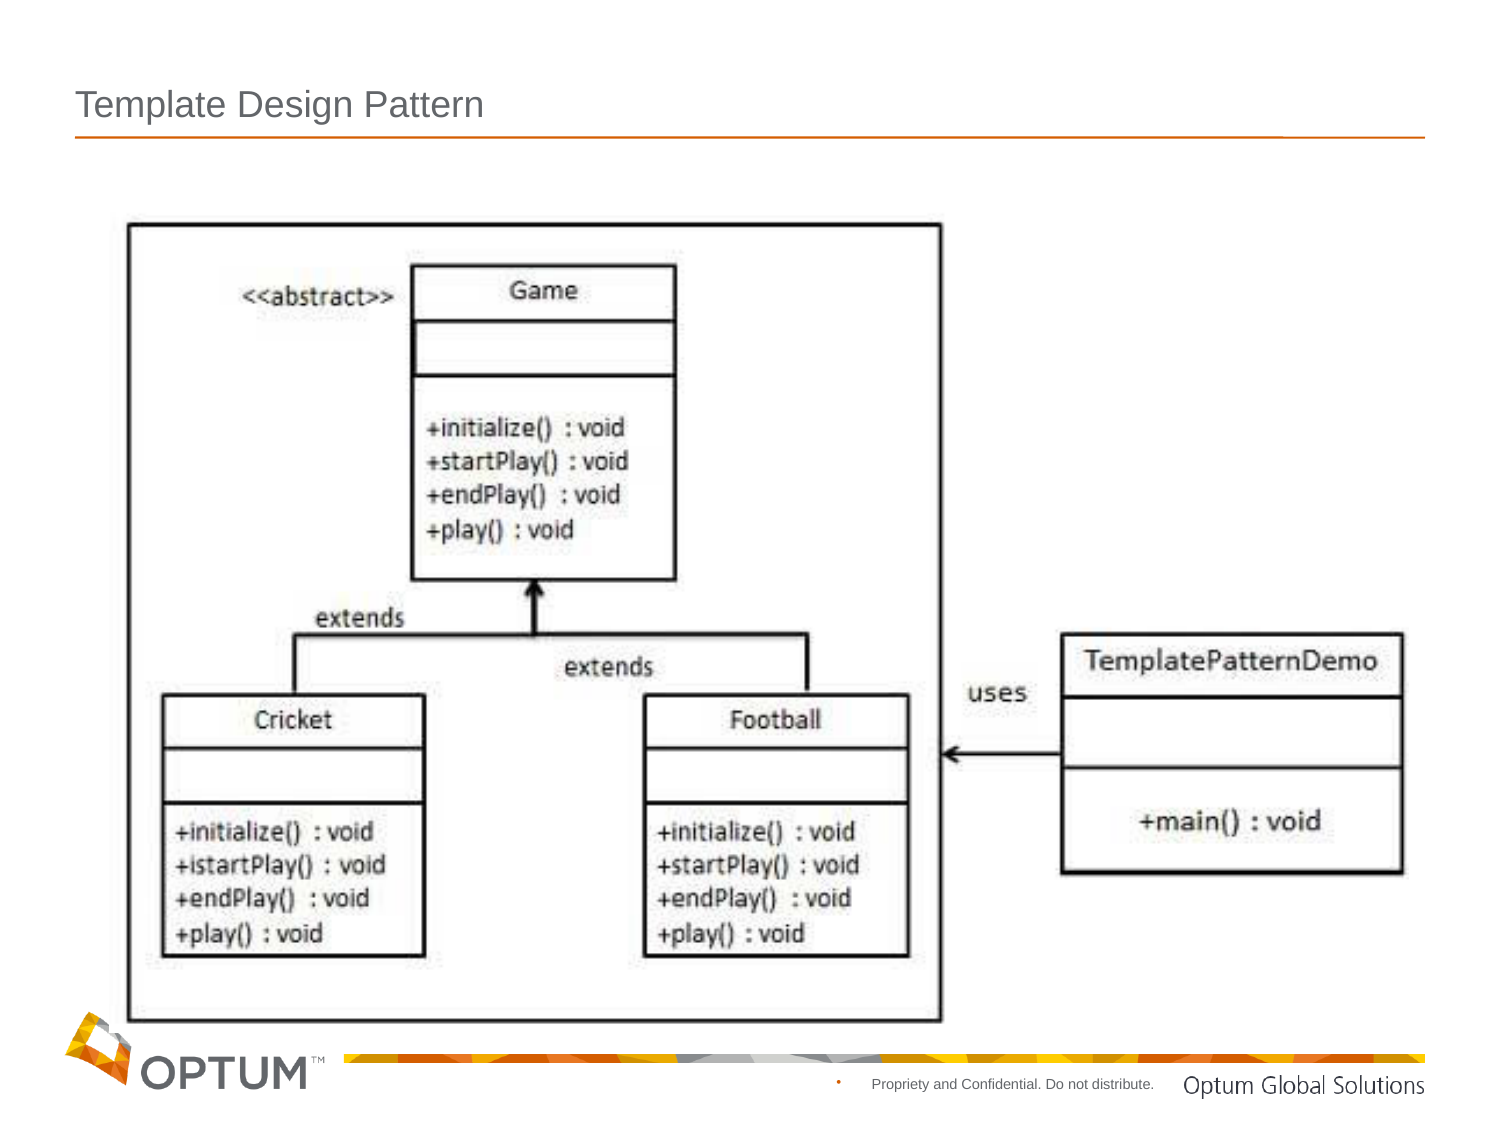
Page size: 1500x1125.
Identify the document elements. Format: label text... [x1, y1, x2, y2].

picture [343, 1054, 1425, 1063]
picture [62, 196, 1409, 1092]
title Template Design Pattern [74, 24, 1425, 126]
picture [1184, 1075, 1424, 1099]
